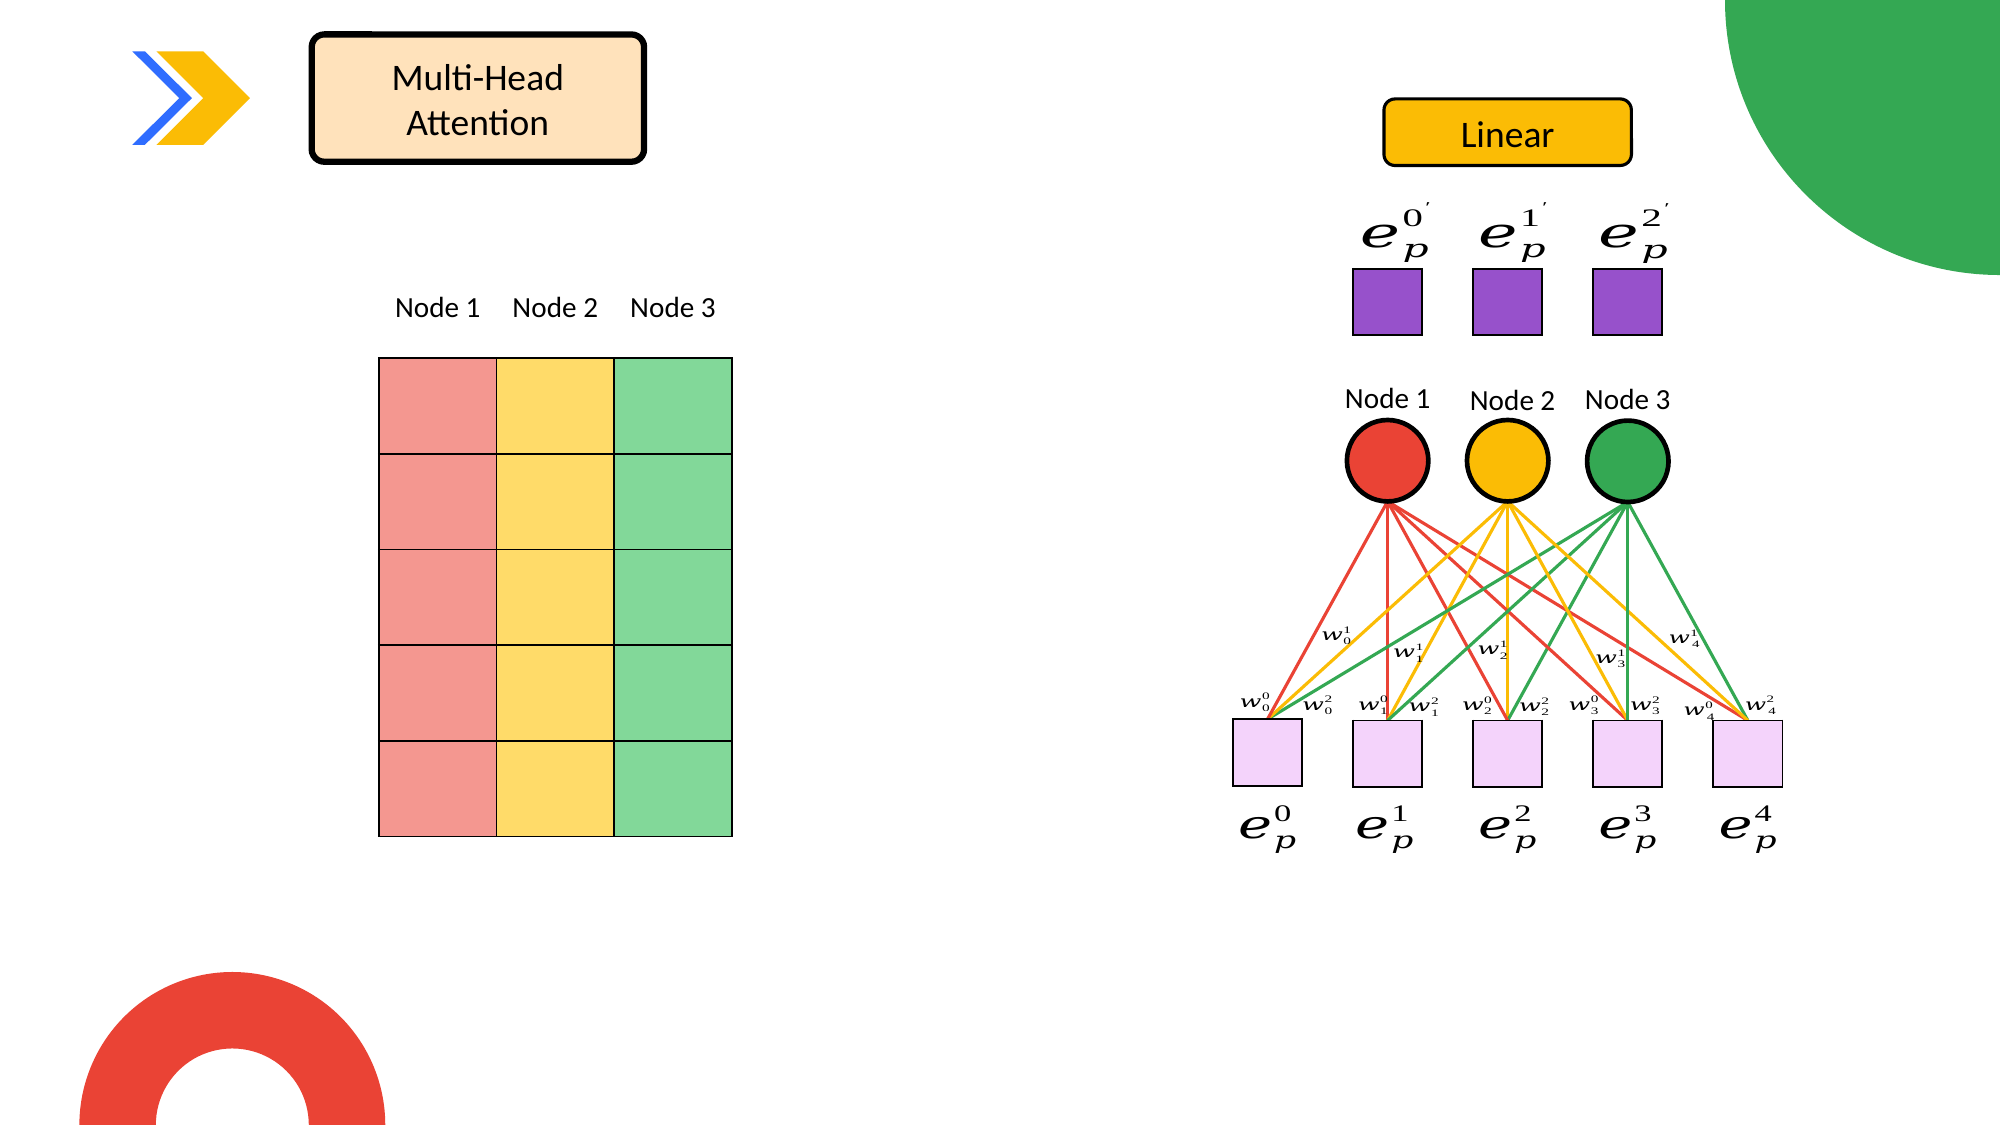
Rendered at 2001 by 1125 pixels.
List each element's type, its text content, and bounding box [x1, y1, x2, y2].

text_box [1465, 418, 1550, 501]
table_header [1474, 270, 1541, 334]
table_header [1354, 270, 1421, 334]
text_box Node 1 [1320, 371, 1455, 422]
table_header [1714, 721, 1782, 786]
text_box [78, 970, 387, 1125]
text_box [132, 51, 250, 145]
text_box Node 3 [1561, 373, 1695, 423]
text_box Node 2 [1445, 373, 1580, 424]
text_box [1267, 501, 1388, 720]
text_box Multi-Head Attention [310, 33, 646, 163]
table_header [1594, 721, 1661, 786]
table_header [1594, 270, 1661, 334]
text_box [1507, 501, 1627, 721]
table_header [1354, 721, 1421, 786]
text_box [1388, 501, 1507, 720]
table_header [1234, 720, 1301, 785]
text_box [1345, 418, 1430, 501]
text_box [1586, 419, 1670, 501]
text_box [1723, 0, 2000, 277]
text_box Linear [1382, 97, 1633, 167]
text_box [1628, 501, 1748, 721]
table_header [1474, 721, 1541, 786]
